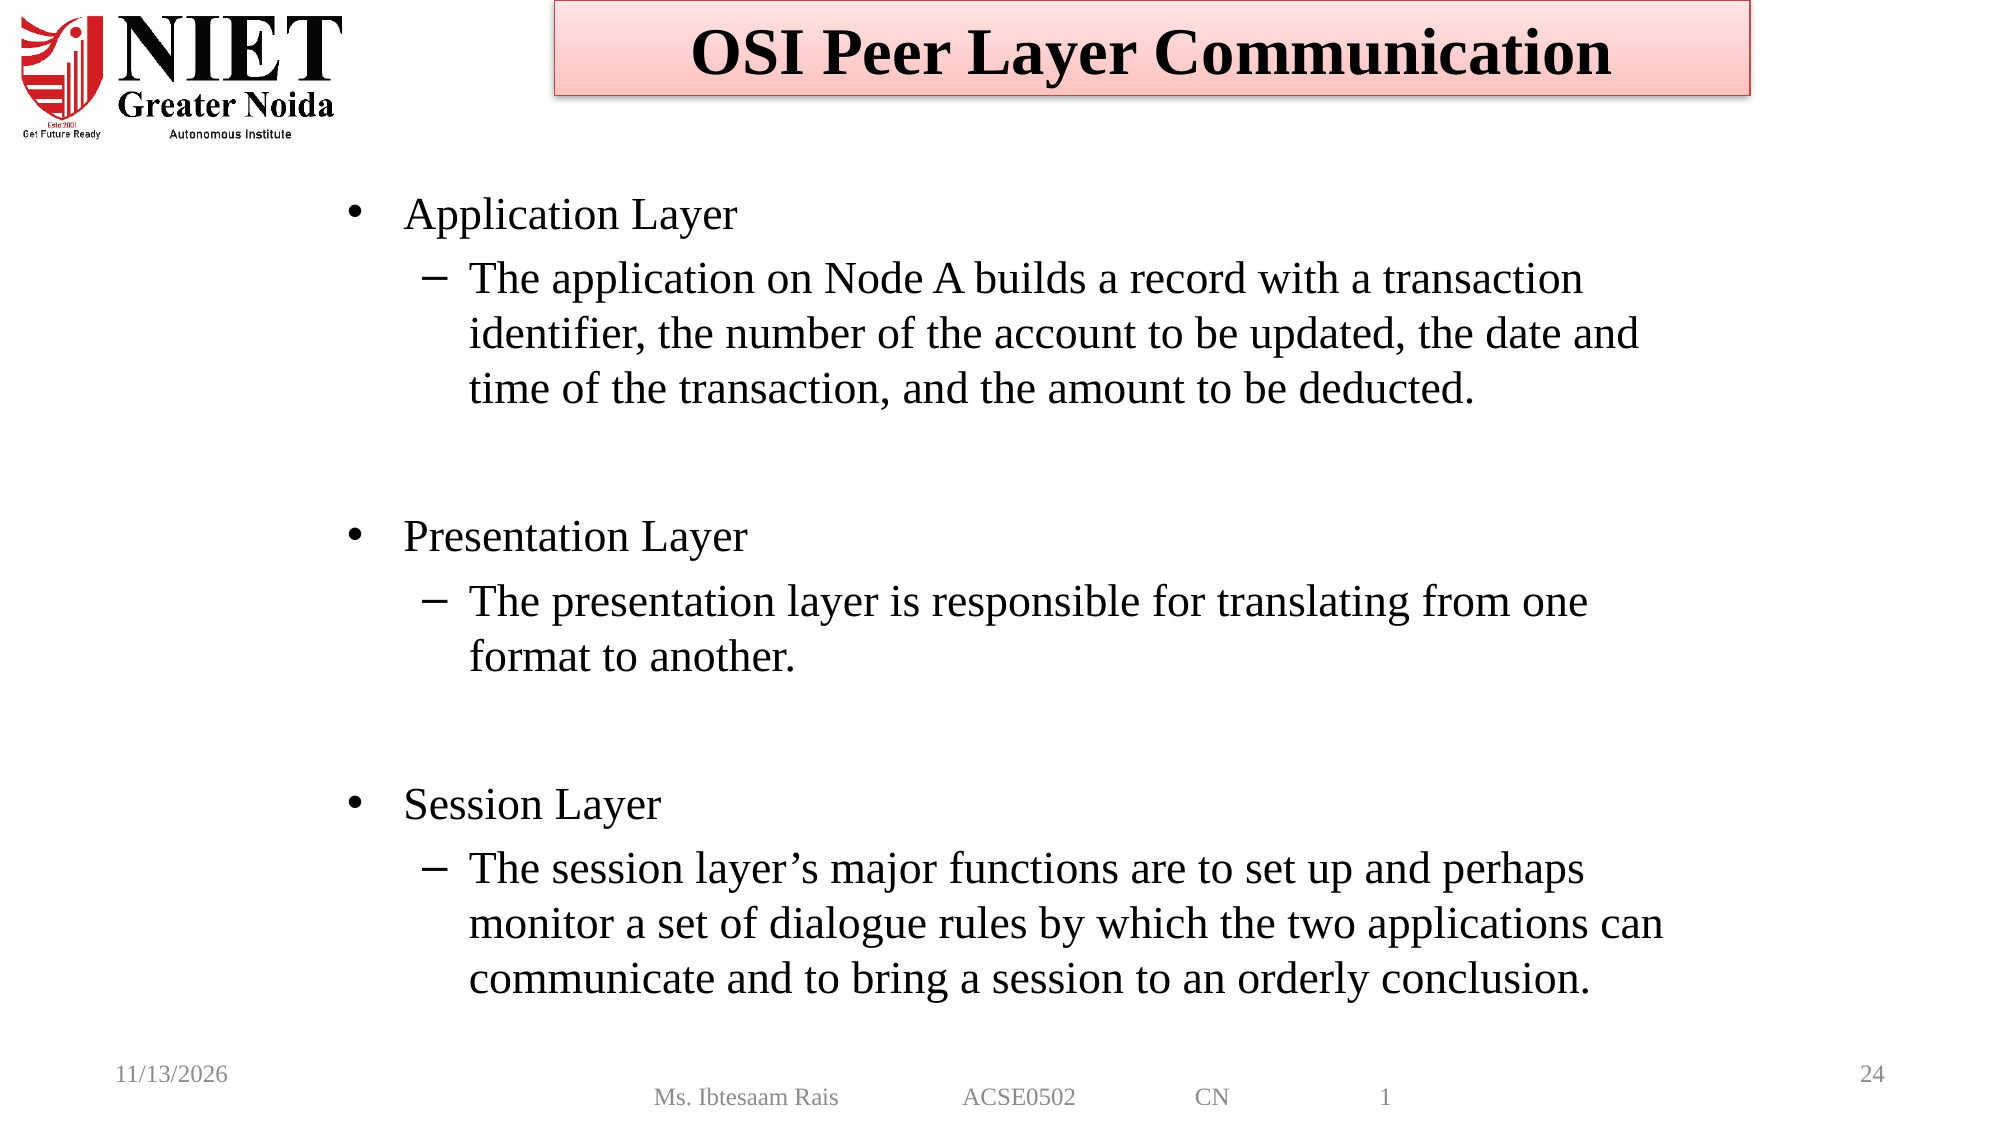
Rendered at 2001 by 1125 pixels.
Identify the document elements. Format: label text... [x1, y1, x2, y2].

list Application Layer The application on Node A builds a record with a transaction identifier, the number of the account to be updated, the date and time of the transaction, and the amount to be deducted. Presentation Layer The presentation layer is responsible for translating from one format to another. Session Layer The session layer’s major functions are to set up and perhaps monitor a set of dialogue rules by which the two applications can communicate and to bring a session to an orderly conclusion. [332, 175, 1682, 919]
footer Ms. Ibtesaam Rais ACSE0502 CN 1 [589, 1066, 1457, 1125]
slide_number 24 [1433, 1042, 1900, 1103]
title OSI Peer Layer Communication [554, 0, 1751, 96]
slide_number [99, 1042, 567, 1103]
picture [0, 0, 363, 156]
